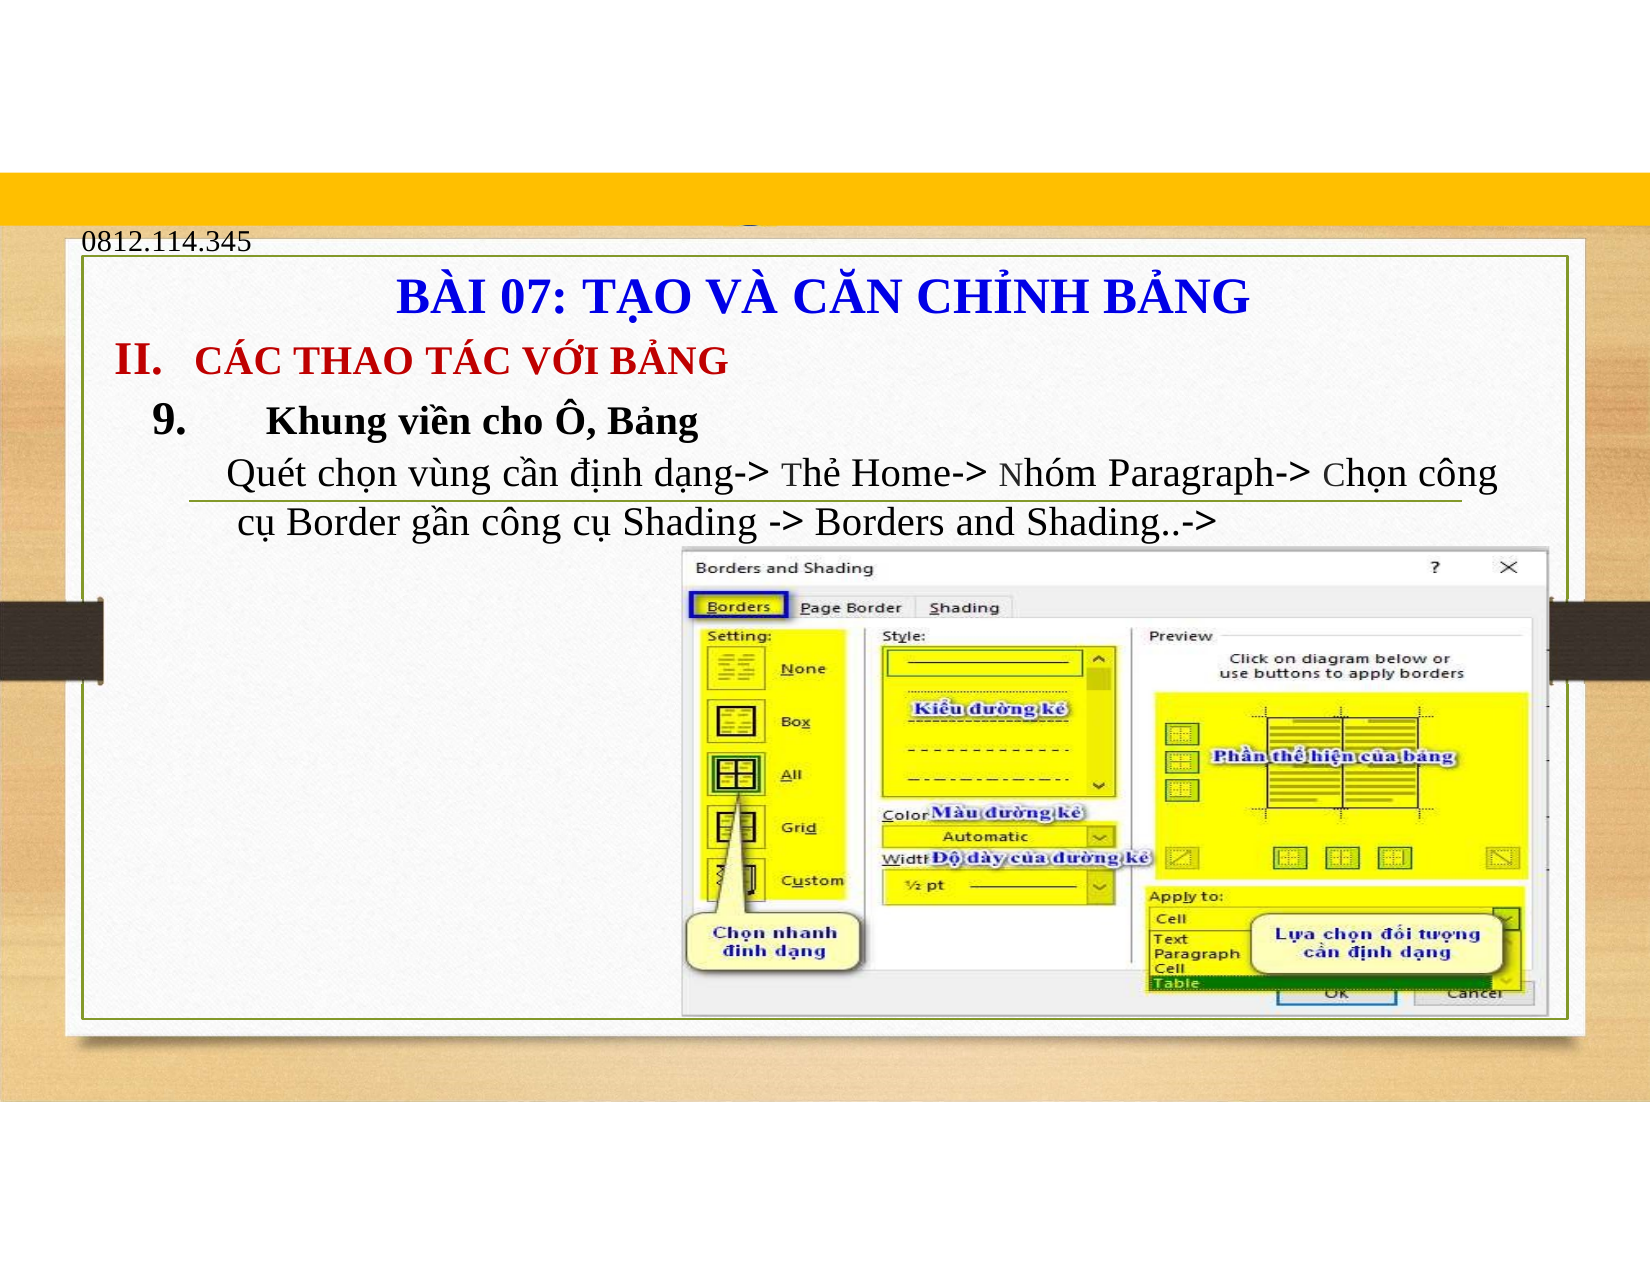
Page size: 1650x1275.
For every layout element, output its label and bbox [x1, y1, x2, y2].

text_box [0, 173, 1650, 1017]
text_box [722, 173, 1100, 228]
picture [0, 1017, 1650, 1102]
